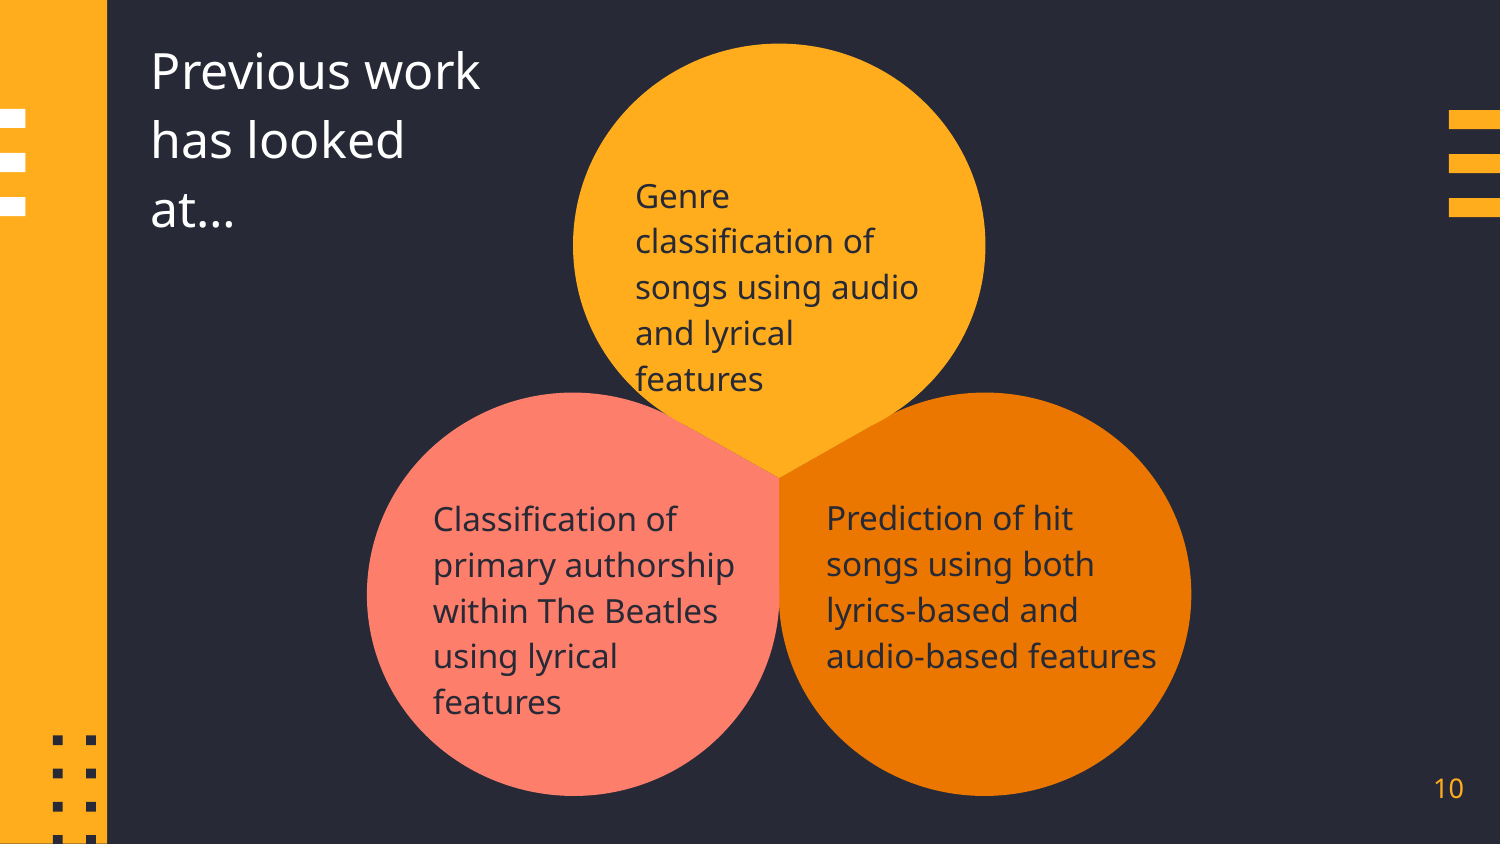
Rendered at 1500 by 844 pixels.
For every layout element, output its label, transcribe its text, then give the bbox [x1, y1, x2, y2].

slide_number 10 [1395, 736, 1500, 844]
text_box Previous work has looked at… [136, 22, 498, 245]
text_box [337, 43, 1222, 825]
